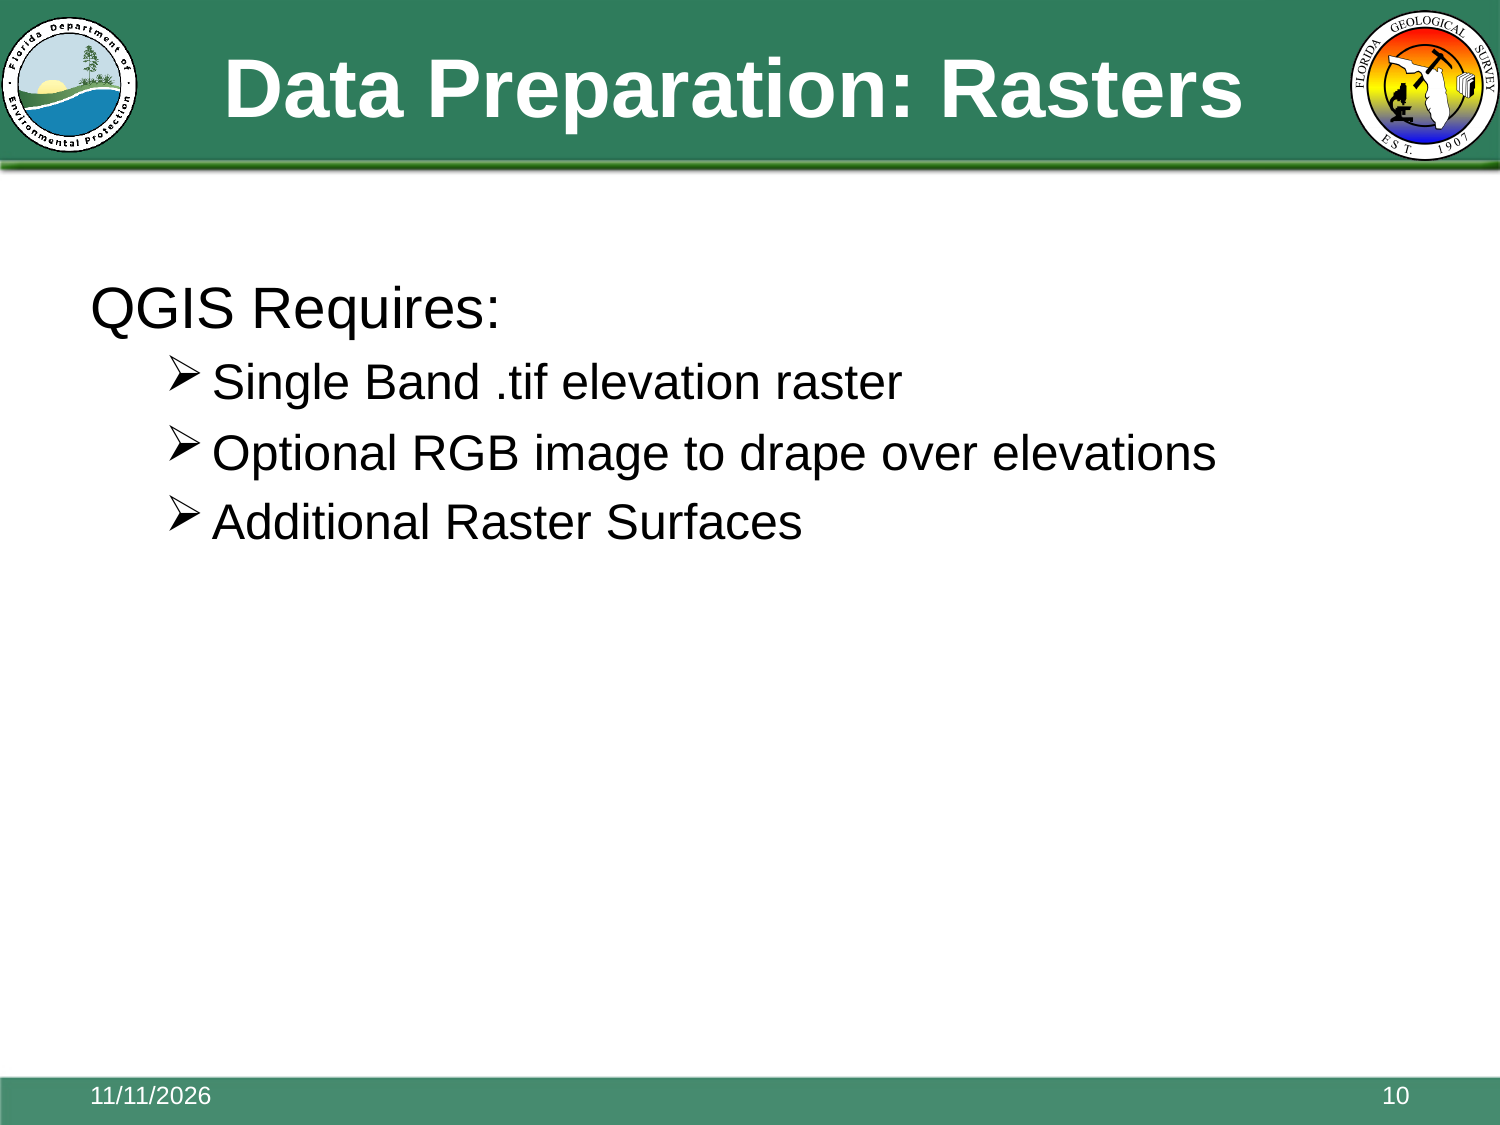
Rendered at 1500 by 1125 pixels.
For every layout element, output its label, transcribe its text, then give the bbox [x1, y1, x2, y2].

list QGIS Requires: Single Band .tif elevation raster Optional RGB image to drape over elevations Additional Raster Surfaces [75, 262, 1425, 1005]
title Data Preparation: Rasters [159, 7, 1310, 161]
picture [0, 0, 1500, 1125]
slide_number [75, 1065, 425, 1125]
slide_number 10 [1074, 1065, 1425, 1125]
